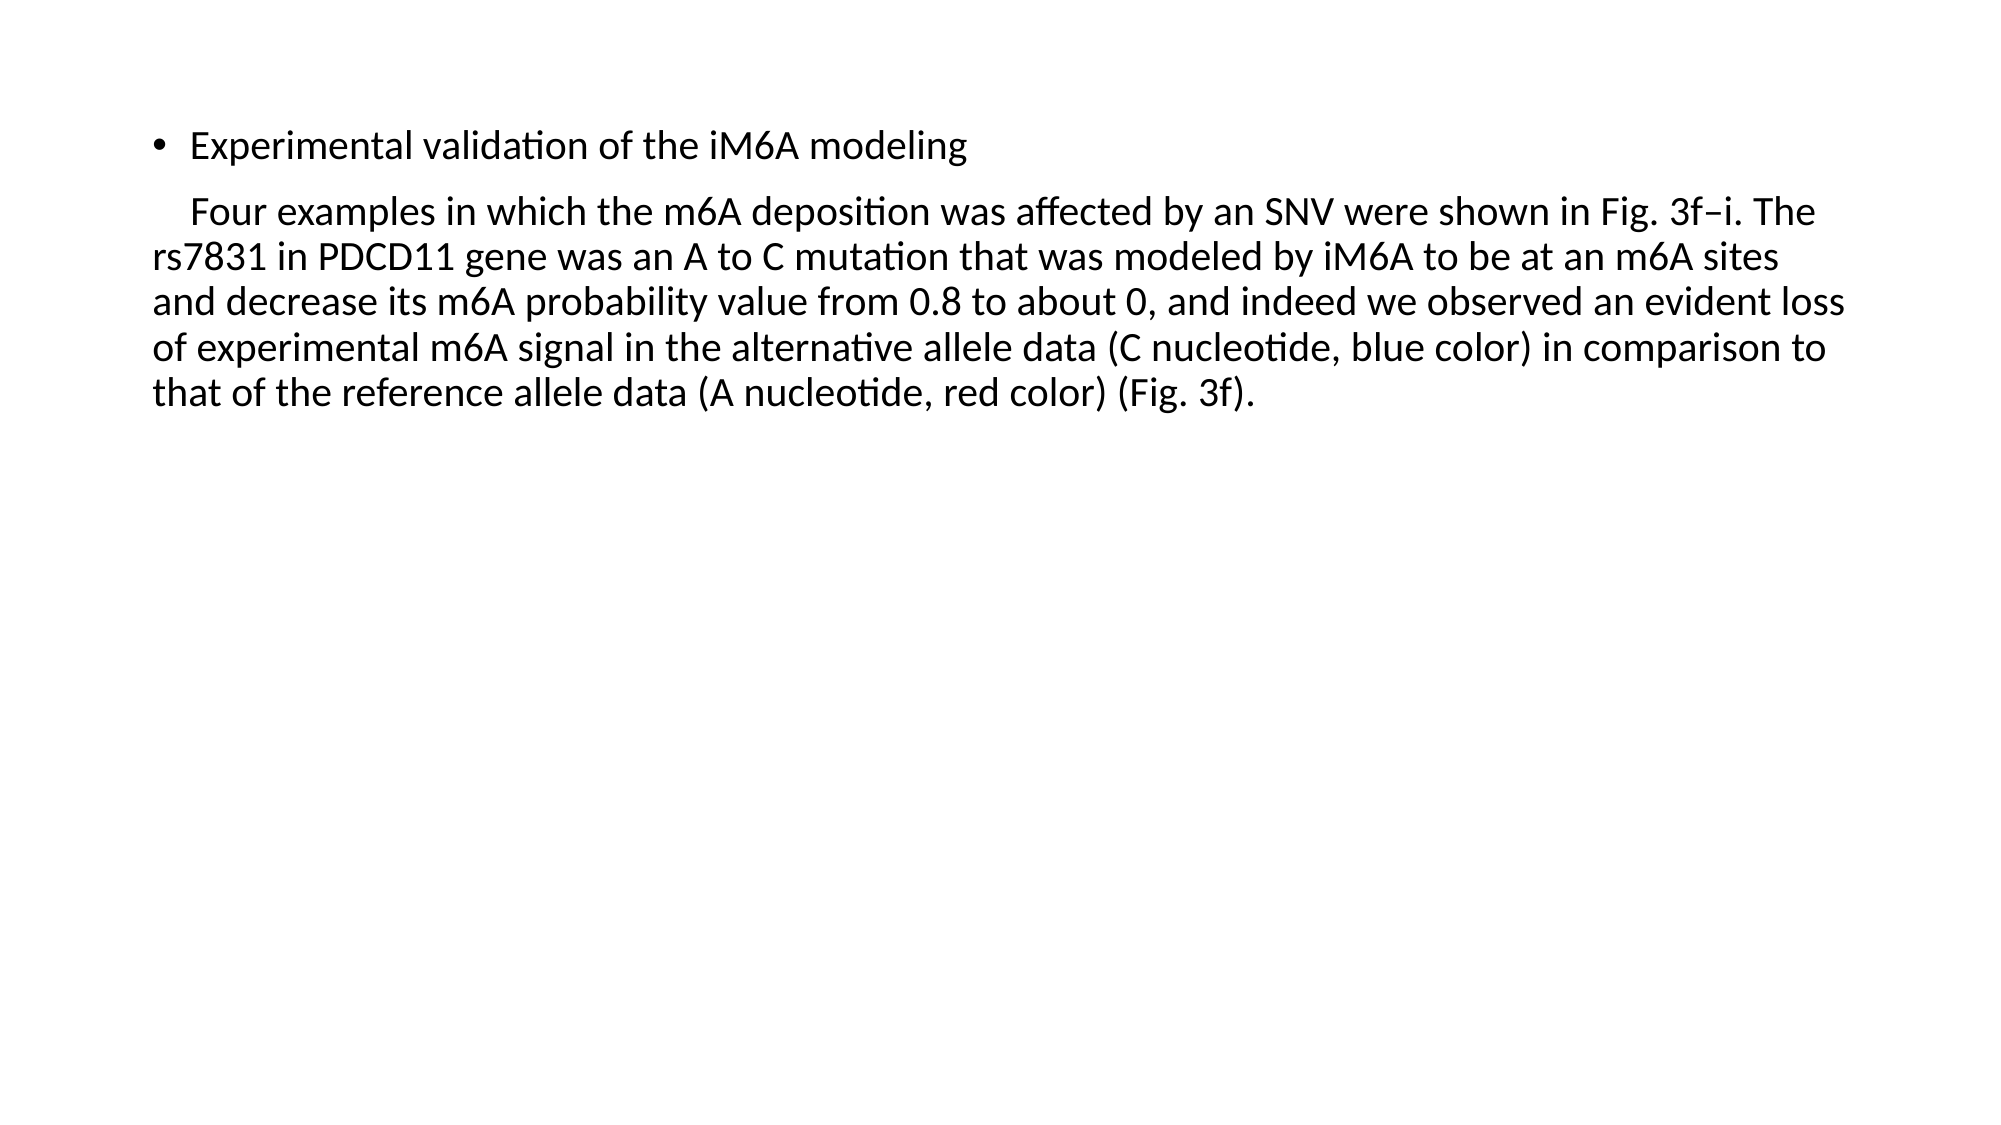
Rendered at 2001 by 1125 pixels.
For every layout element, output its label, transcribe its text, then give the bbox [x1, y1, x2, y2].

list Experimental validation of the iM6A modeling Four examples in which the m6A deposition was affected by an SNV were shown in Fig. 3f–i. The rs7831 in PDCD11 gene was an A to C mutation that was modeled by iM6A to be at an m6A sites and decrease its m6A probability value from 0.8 to about 0, and indeed we observed an evident loss of experimental m6A signal in the alternative allele data (C nucleotide, blue color) in comparison to that of the reference allele data (A nucleotide, red color) (Fig. 3f). [137, 116, 1863, 1009]
